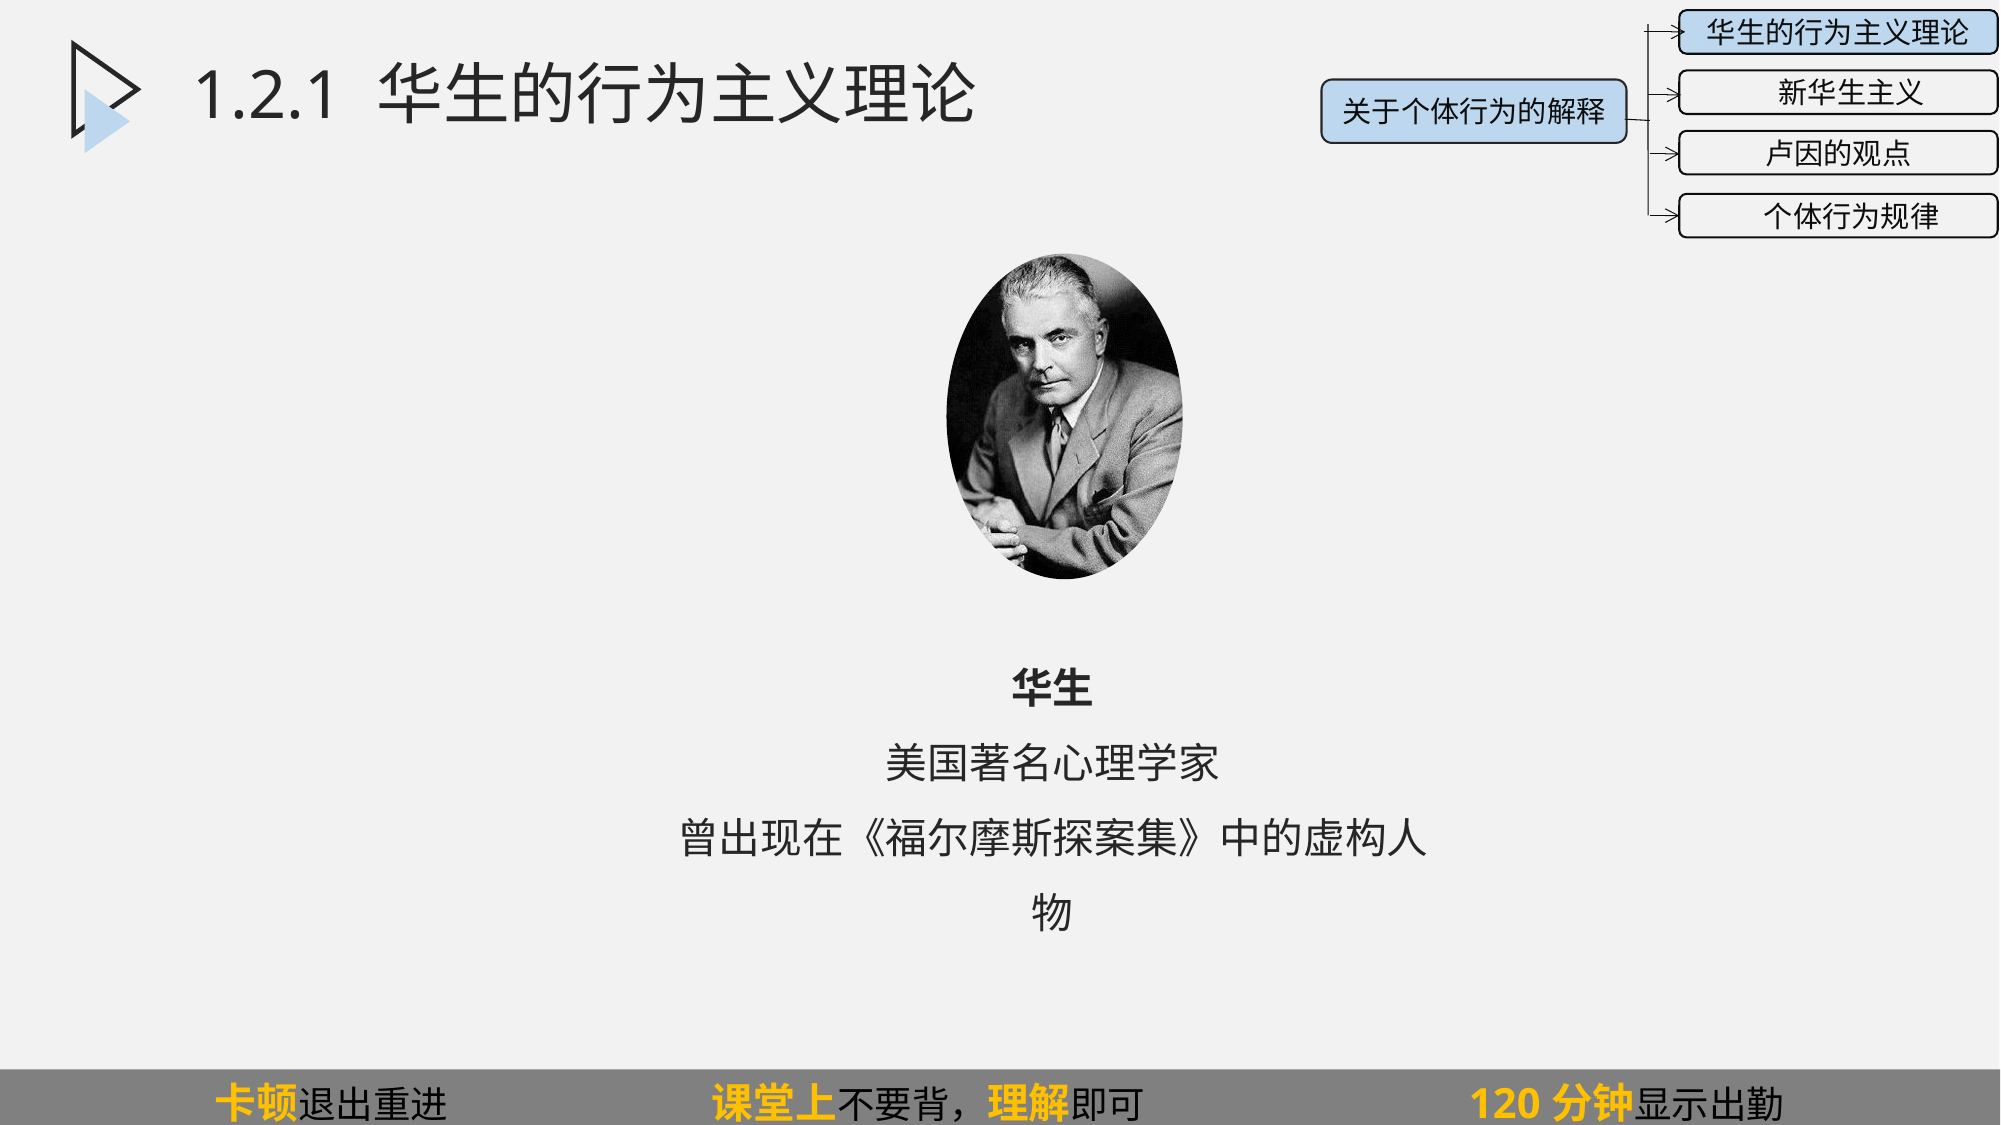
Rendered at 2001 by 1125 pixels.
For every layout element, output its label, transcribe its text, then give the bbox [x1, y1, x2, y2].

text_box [1321, 10, 1998, 238]
list 1.2.1 华生的行为主义理论 [177, 44, 1321, 178]
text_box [641, 253, 1464, 872]
